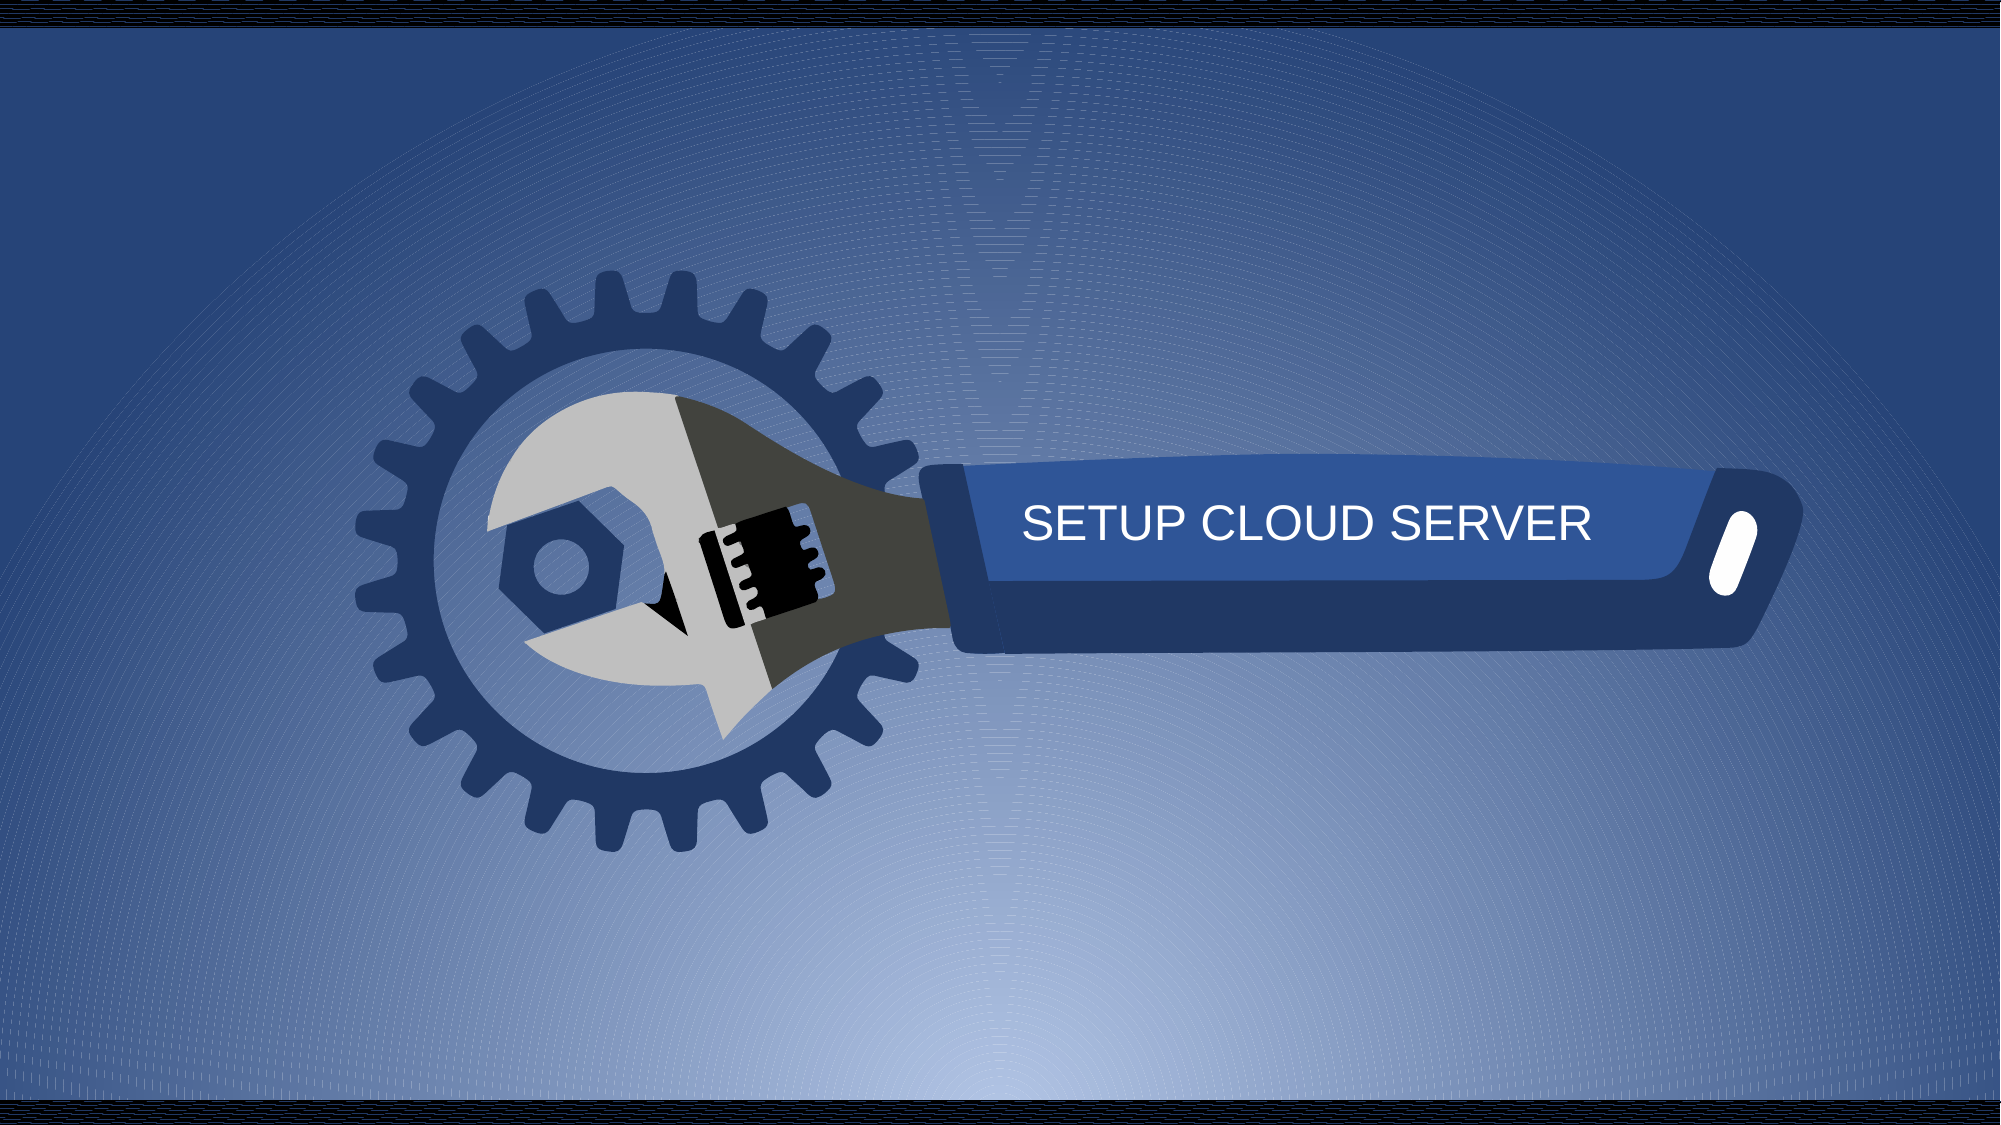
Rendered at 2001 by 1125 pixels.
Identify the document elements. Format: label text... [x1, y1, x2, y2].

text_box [0, 1099, 2000, 1125]
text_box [0, 0, 2000, 28]
text_box [1709, 511, 1758, 596]
text_box [355, 270, 883, 852]
text_box [954, 464, 1005, 654]
text_box SETUP CLOUD SERVER [1006, 483, 1705, 558]
text_box [989, 467, 1804, 654]
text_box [485, 397, 954, 739]
text_box [964, 453, 1715, 581]
